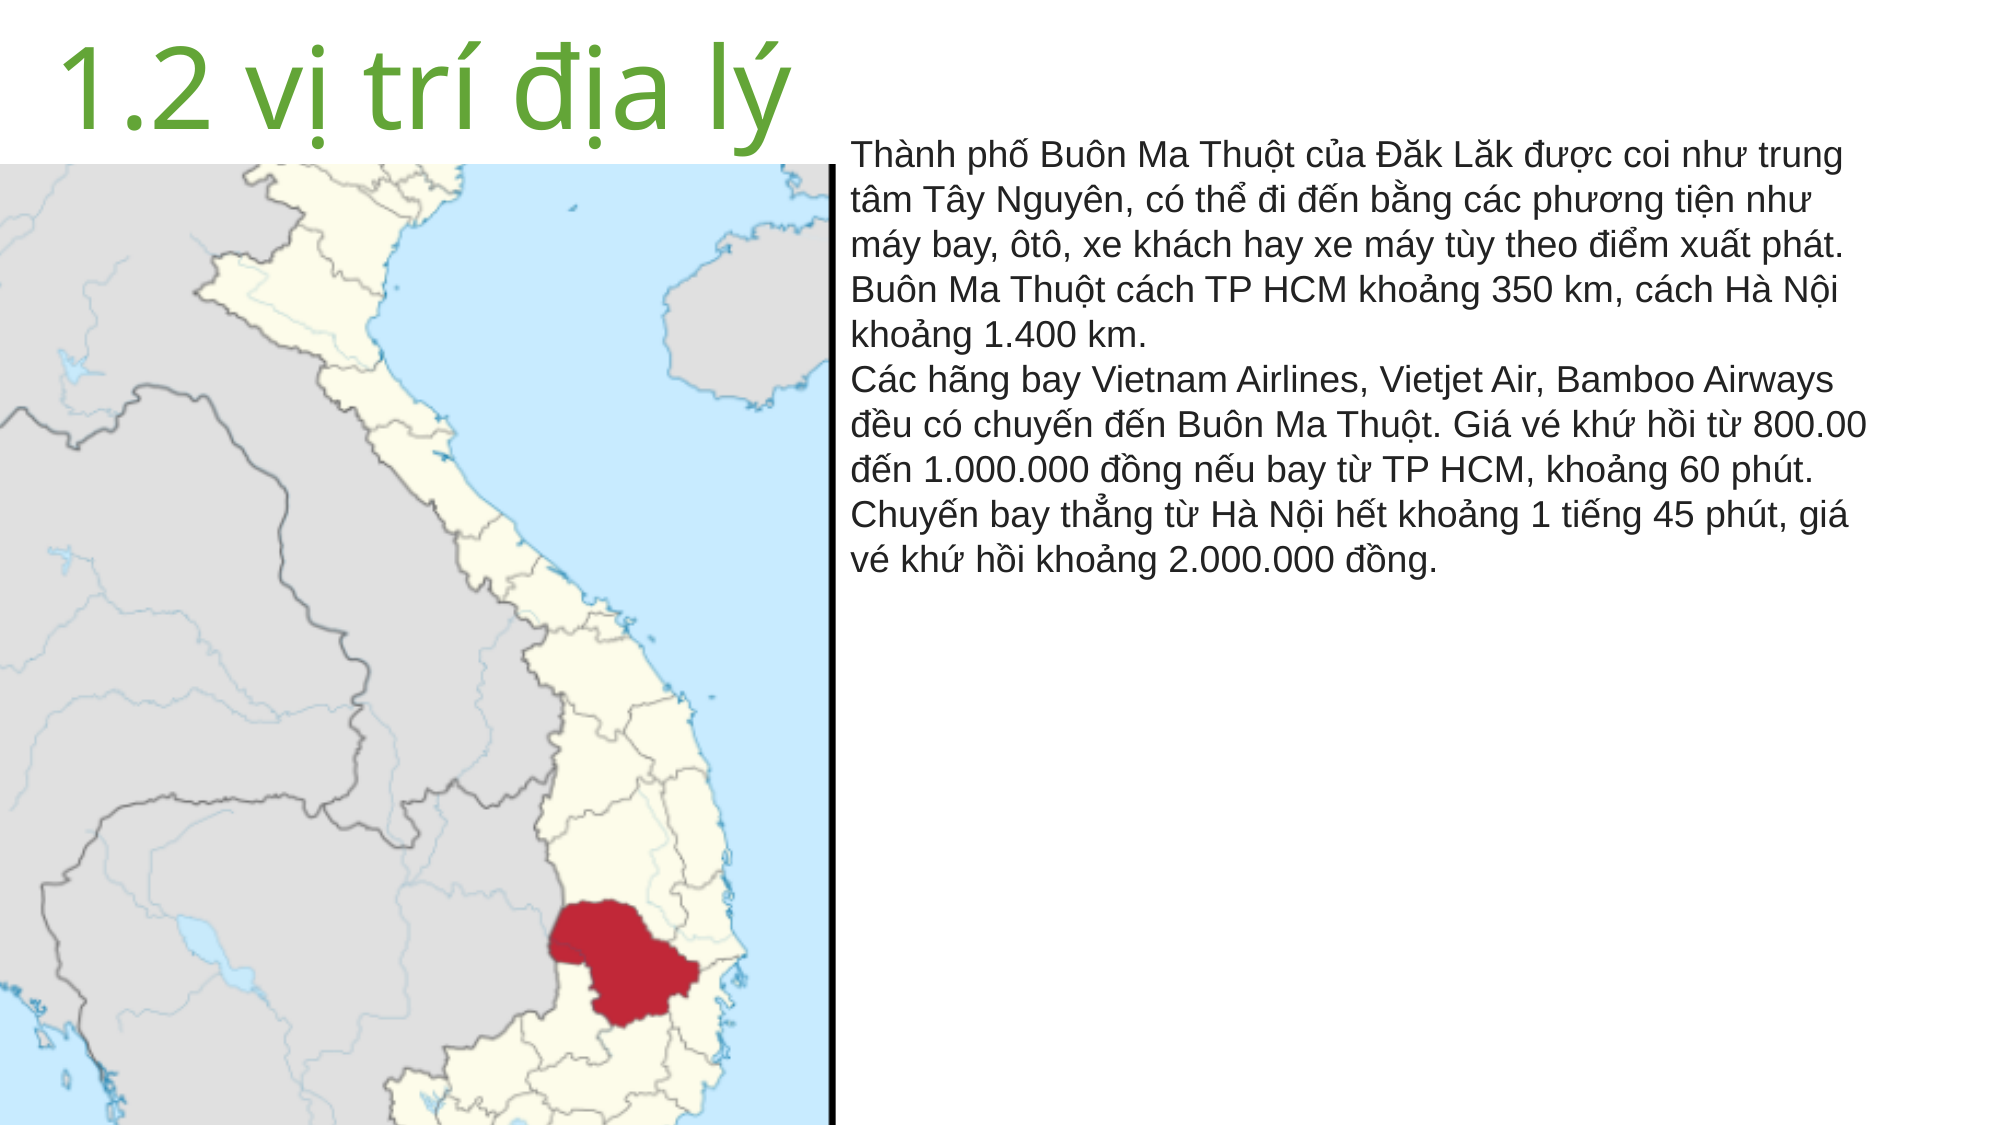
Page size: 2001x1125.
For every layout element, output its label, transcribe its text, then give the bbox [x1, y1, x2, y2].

title 1.2 vị trí địa lý [0, 4, 847, 164]
text_box Thành phố Buôn Ma Thuột của Đăk Lăk được coi như trung tâm Tây Nguyên, có thể đi đến bằng các phương tiện như máy bay, ôtô, xe khách hay xe máy tùy theo điểm xuất phát. Buôn Ma Thuột cách TP HCM khoảng 350 km, cách Hà Nội khoảng 1.400 km. Các hãng bay Vietnam Airlines, Vietjet Air, Bamboo Airways đều có chuyến đến Buôn Ma Thuột. Giá vé khứ hồi từ 800.00 đến 1.000.000 đồng nếu bay từ TP HCM, khoảng 60 phút. Chuyến bay thẳng từ Hà Nội hết khoảng 1 tiếng 45 phút, giá vé khứ hồi khoảng 2.000.000 đồng. [835, 122, 1887, 588]
picture [0, 164, 836, 1125]
